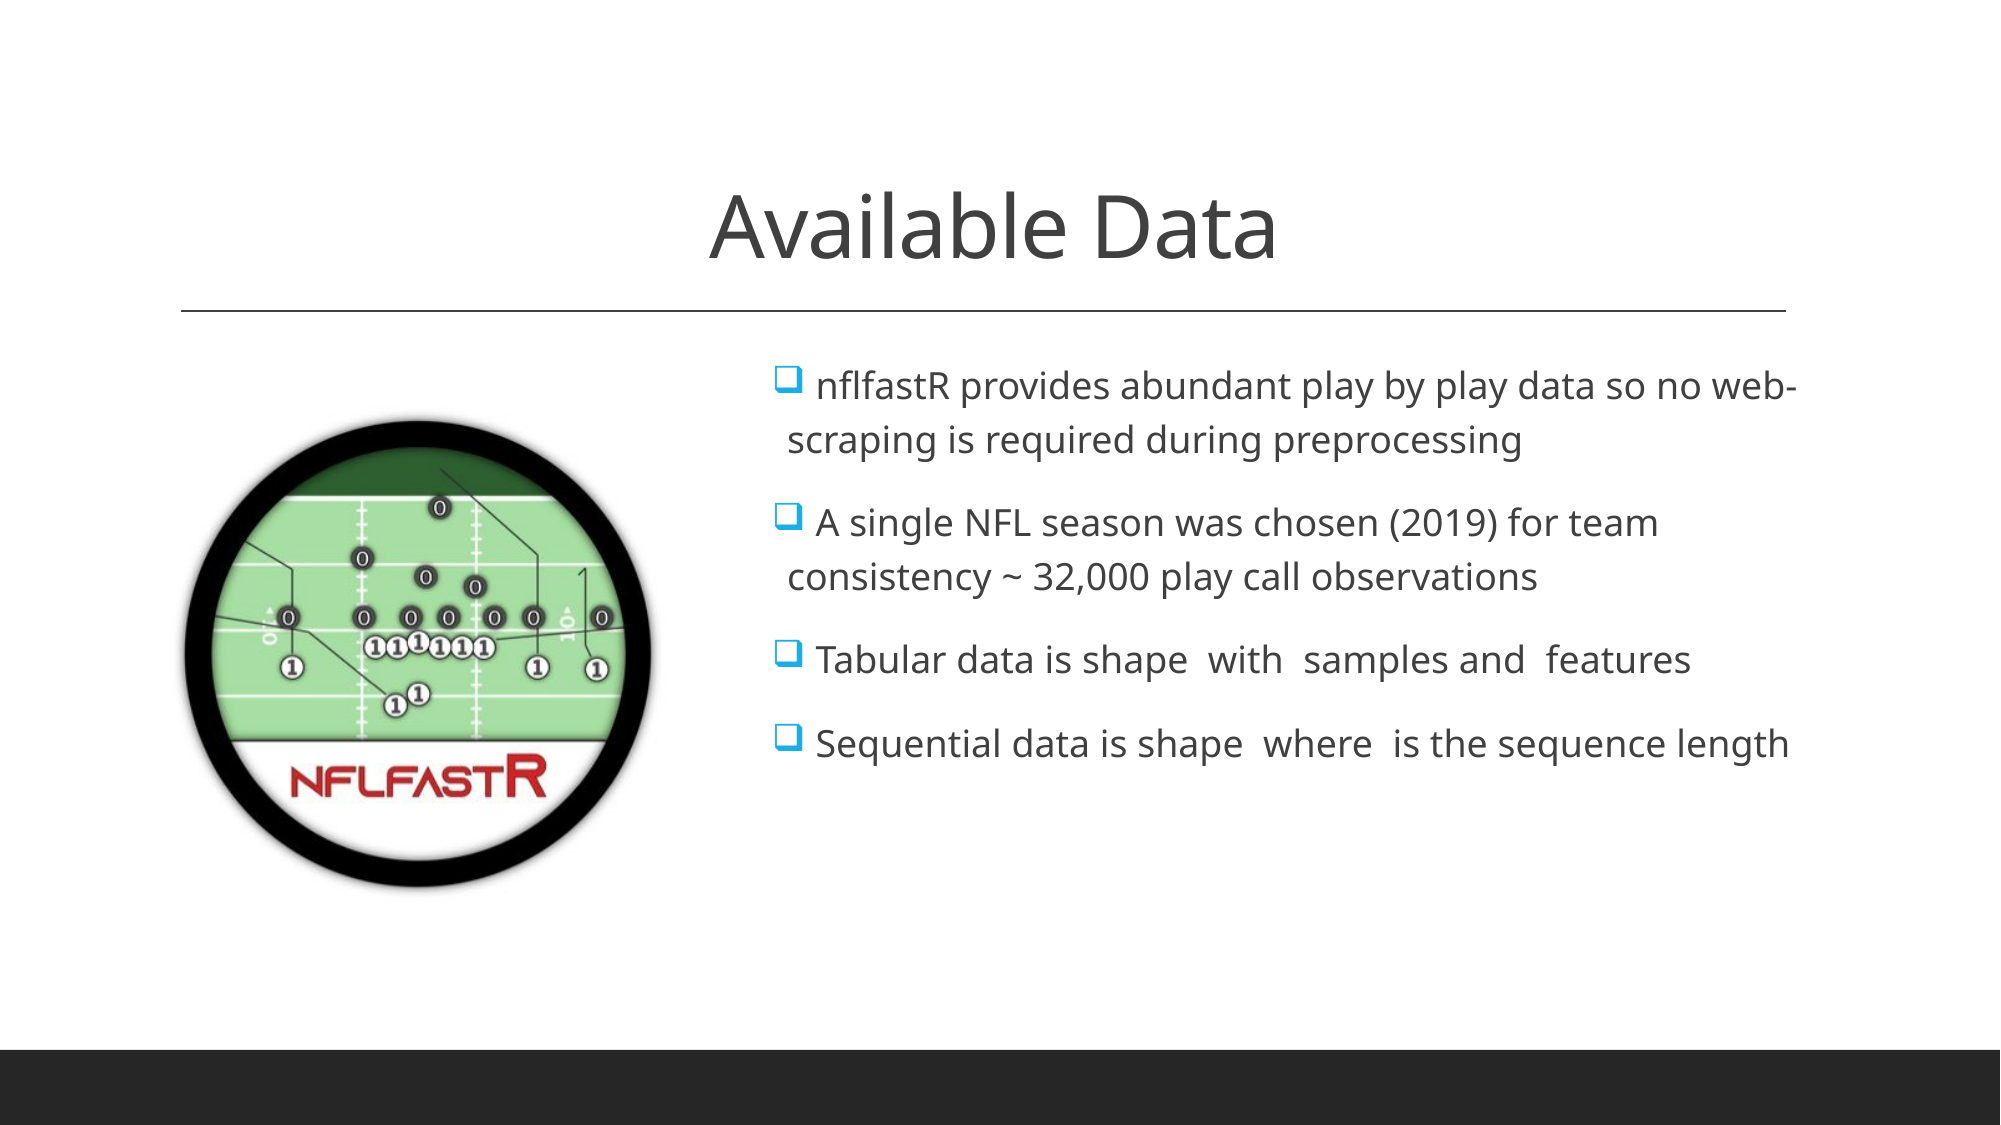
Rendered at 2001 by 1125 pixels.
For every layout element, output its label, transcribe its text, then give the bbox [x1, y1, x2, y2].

picture [168, 405, 667, 904]
text_box [0, 0, 2000, 1049]
text_box [0, 1049, 2000, 1125]
title Available Data [170, 47, 1820, 285]
